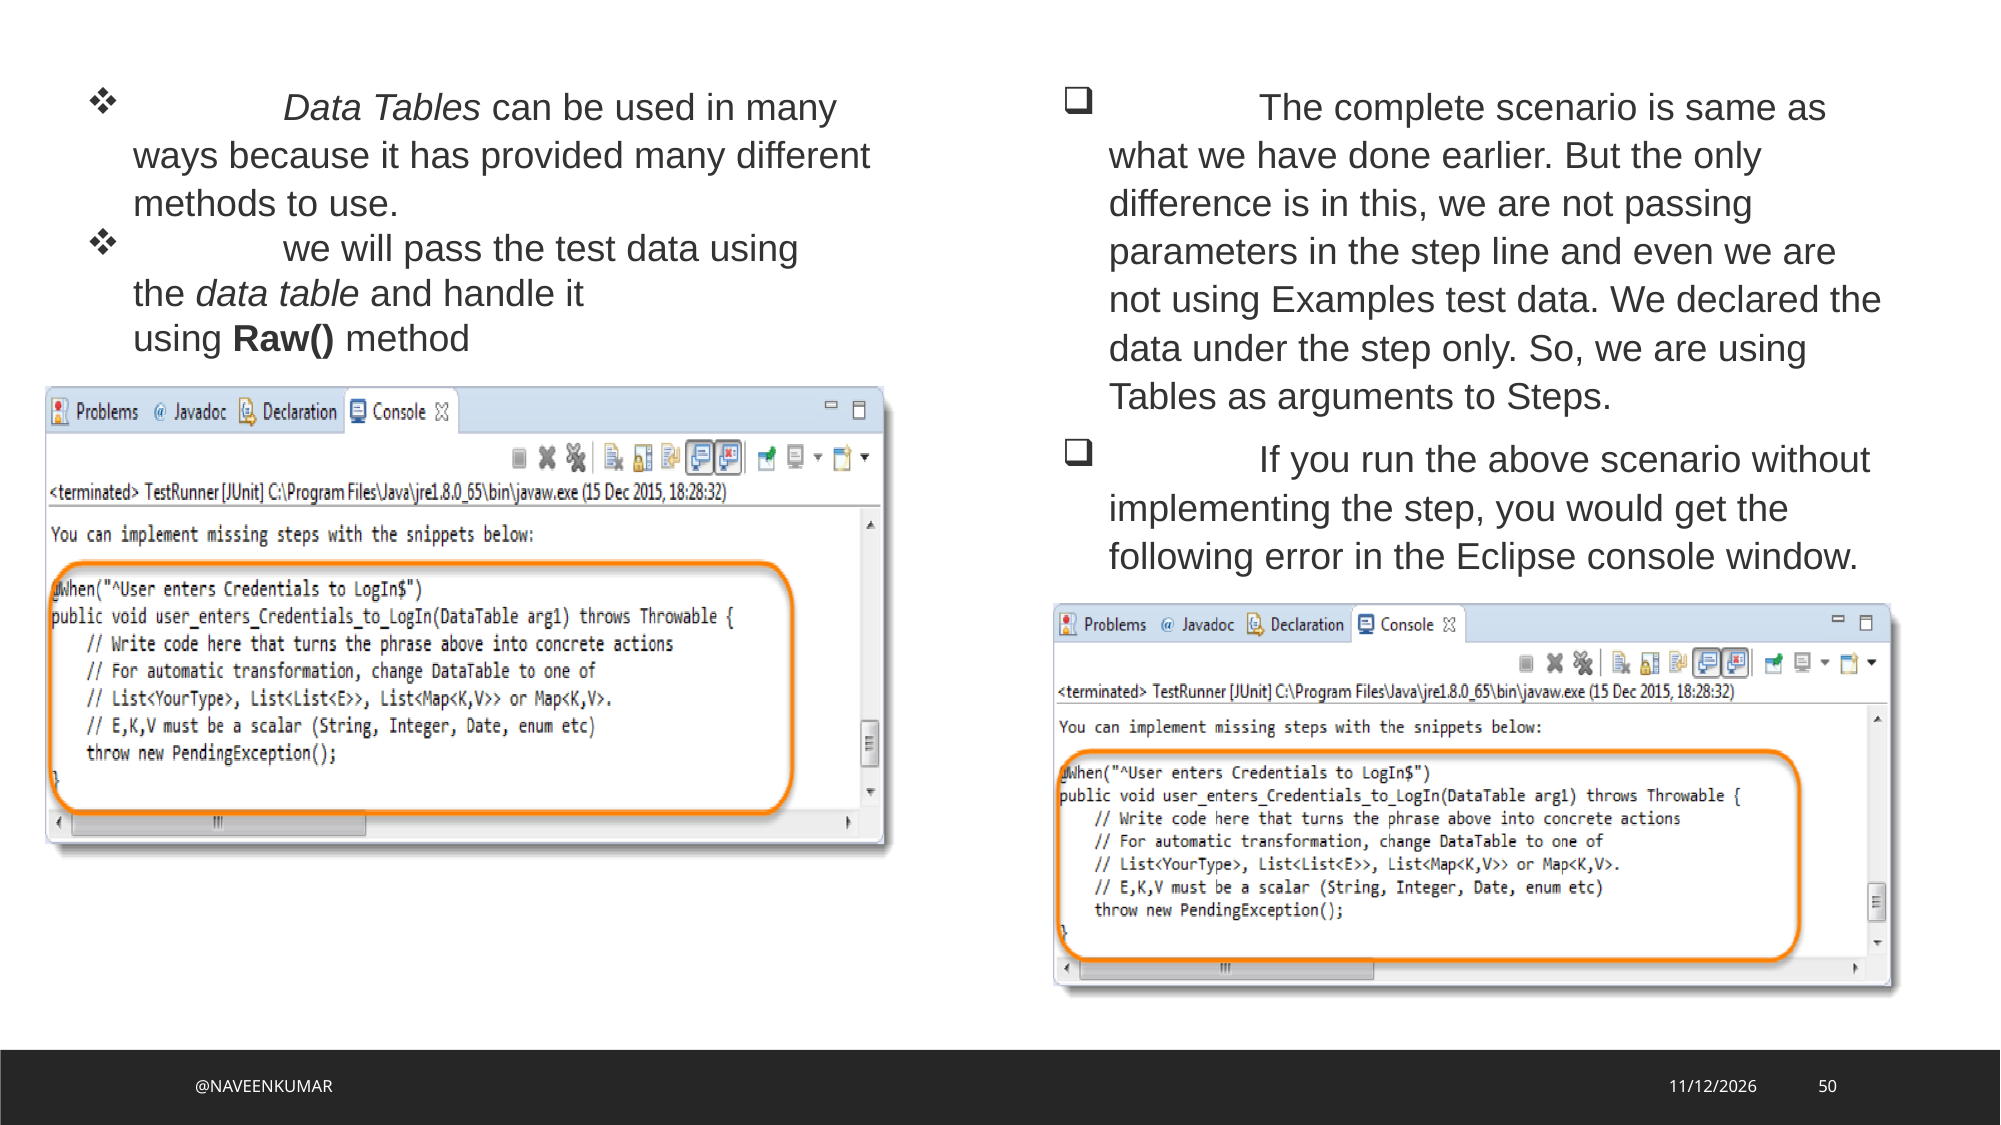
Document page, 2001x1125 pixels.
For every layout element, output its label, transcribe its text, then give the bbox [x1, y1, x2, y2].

slide_number 50 [1803, 1057, 1932, 1118]
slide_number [1348, 1057, 1773, 1118]
picture [36, 367, 902, 876]
text_box The complete scenario is same as what we have done earlier. But the only difference is in this, we are not passing parameters in the step line and even we are not using Examples test data. We declared the data under the step only. So, we are using Tables as arguments to Steps. If you run the above scenario without implementing the step, you would get the following error in the Eclipse console window. [1047, 72, 1906, 585]
text_box Data Tables can be used in many ways because it has provided many different methods to use. we will pass the test data using the data table and handle it using Raw() method [71, 72, 931, 367]
picture [1043, 587, 1910, 1014]
footer @NAVEENKUMAR [180, 1057, 1299, 1118]
